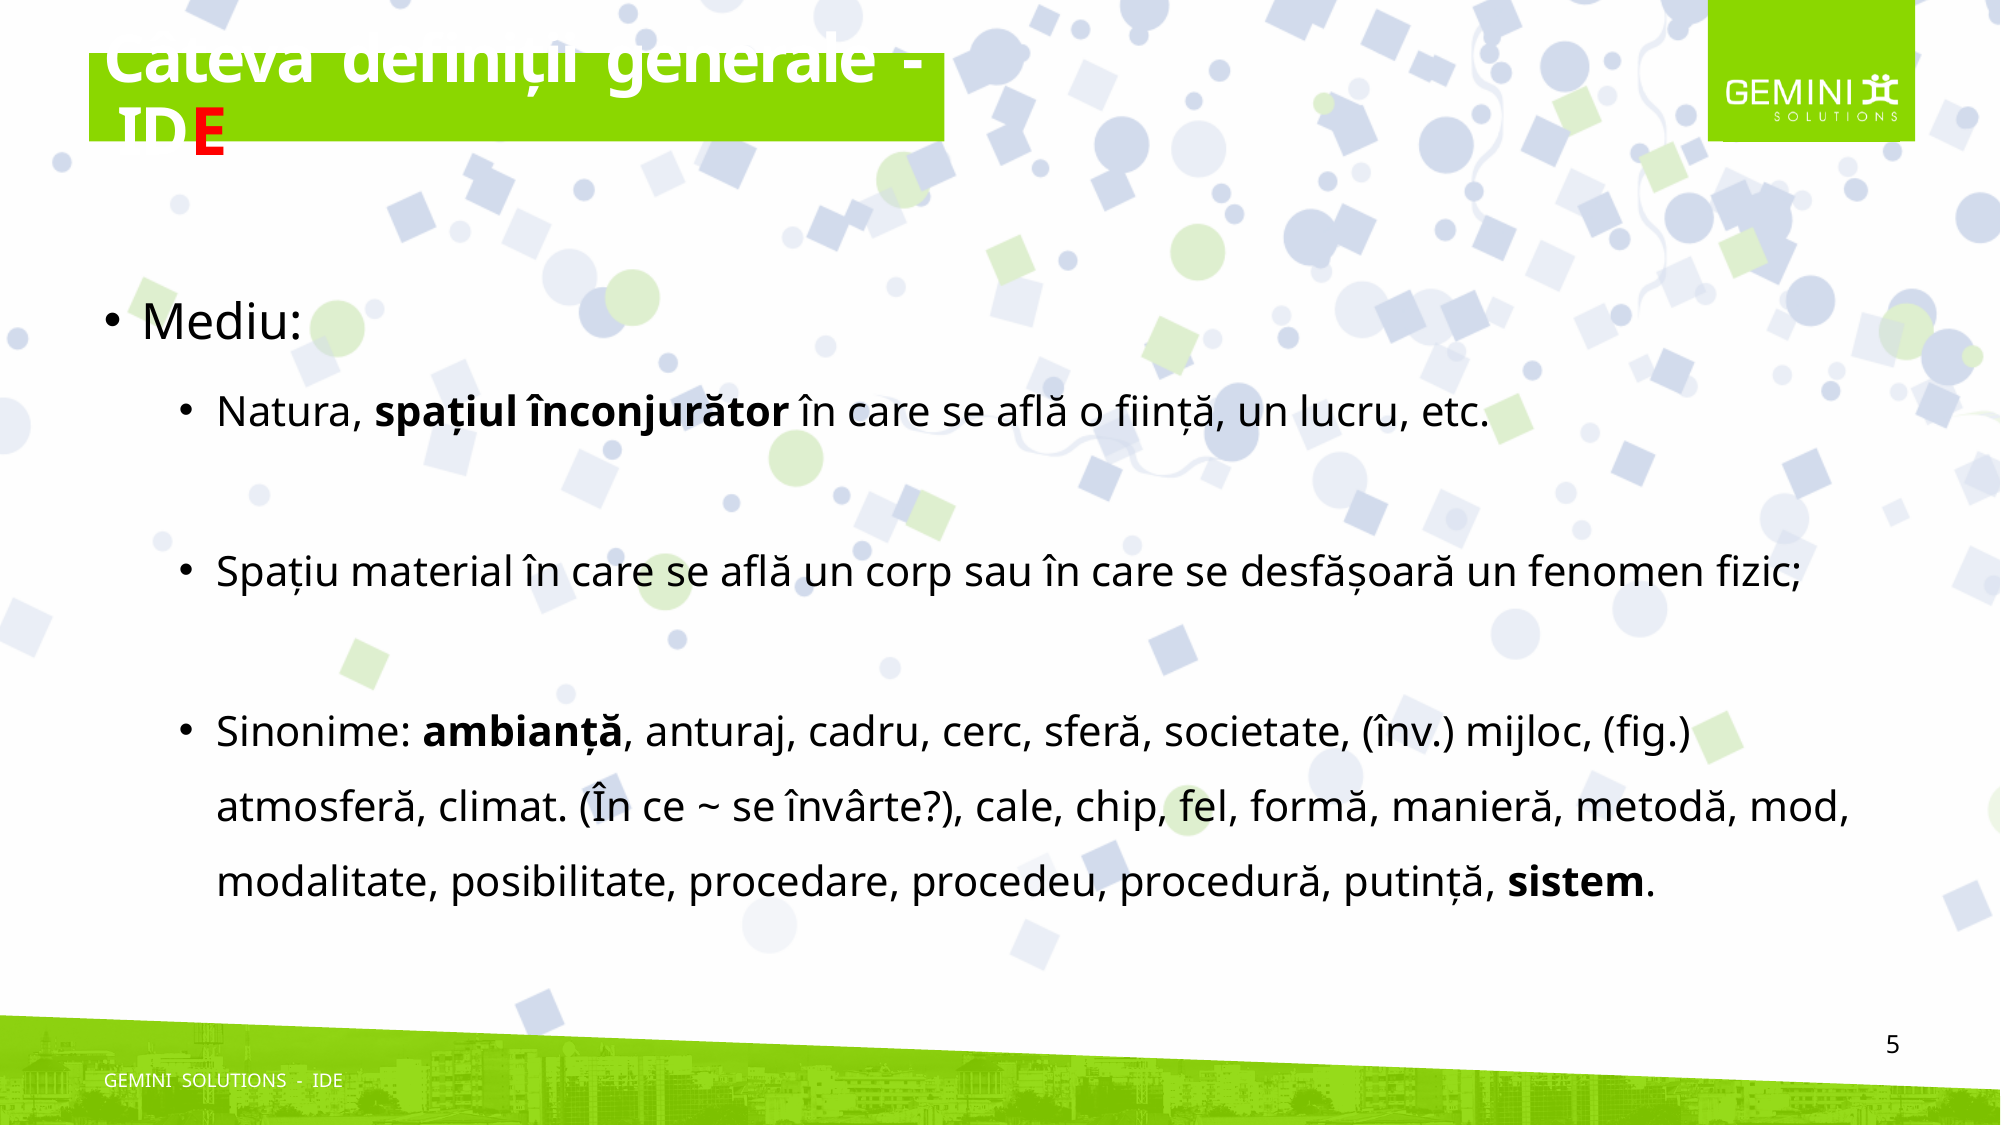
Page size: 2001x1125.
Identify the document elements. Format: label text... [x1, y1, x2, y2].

list Mediu: Natura, spațiul înconjurător în care se află o ființă, un lucru, etc. Spațiu material în care se află un corp sau în care se desfășoară un fenomen fizic; Sinonime: ambianță, anturaj, cadru, cerc, sferă, societate, (înv.) mijloc, (fig.) atmosferă, climat. (În ce ~ se învârte?), cale, chip, fel, formă, manieră, metodă, mod, modalitate, posibilitate, procedare, procedeu, procedură, putință, sistem. [89, 251, 1916, 1001]
title Câteva definiții generale - IDE [89, 53, 945, 142]
slide_number 5 [1789, 1015, 1916, 1076]
picture [1723, 53, 1900, 142]
footer GEMINI SOLUTIONS - IDE [89, 1050, 989, 1111]
